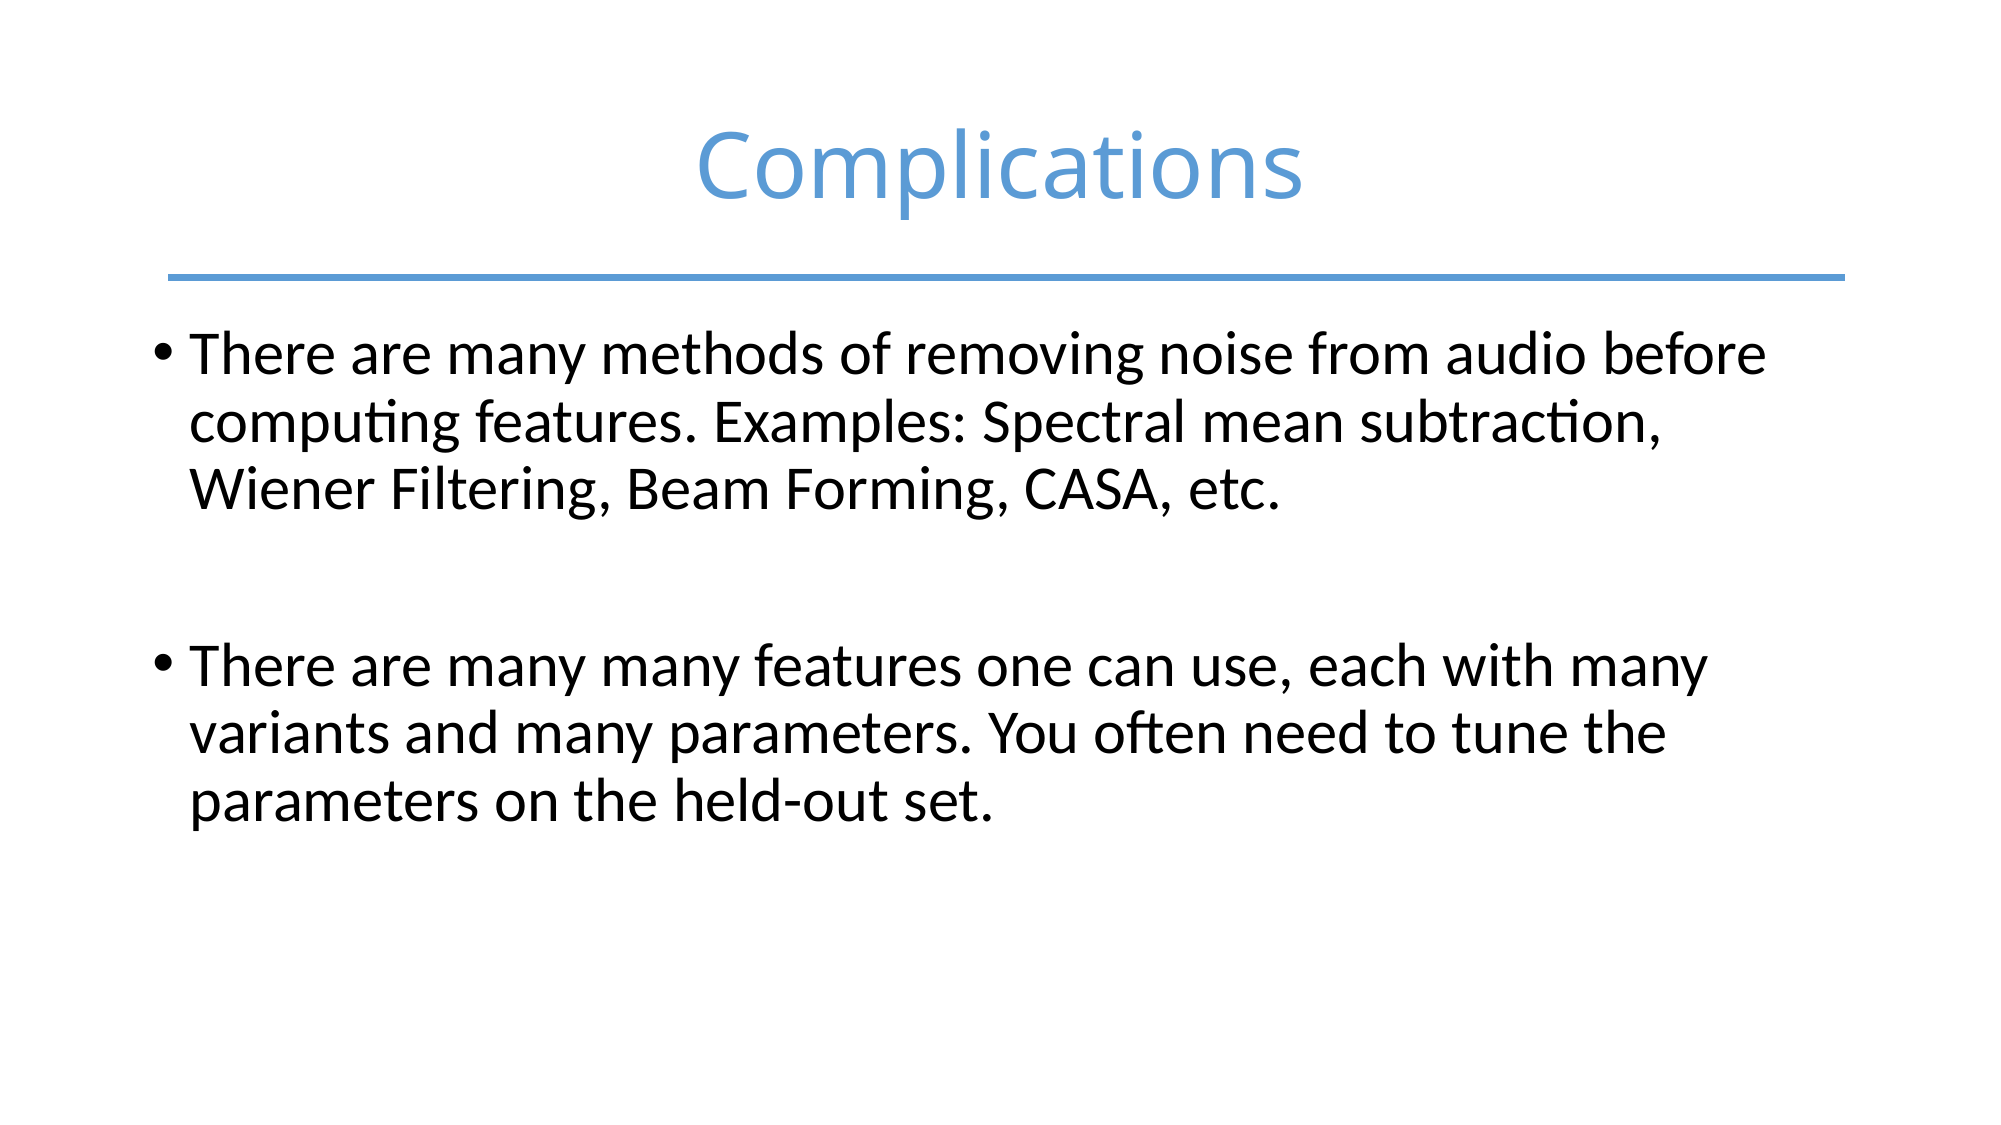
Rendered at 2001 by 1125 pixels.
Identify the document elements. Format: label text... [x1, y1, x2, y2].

title Complications [137, 59, 1863, 278]
list There are many methods of removing noise from audio before computing features. Examples: Spectral mean subtraction, Wiener Filtering, Beam Forming, CASA, etc. There are many many features one can use, each with many variants and many parameters. You often need to tune the parameters on the held-out set. [137, 313, 1863, 1028]
